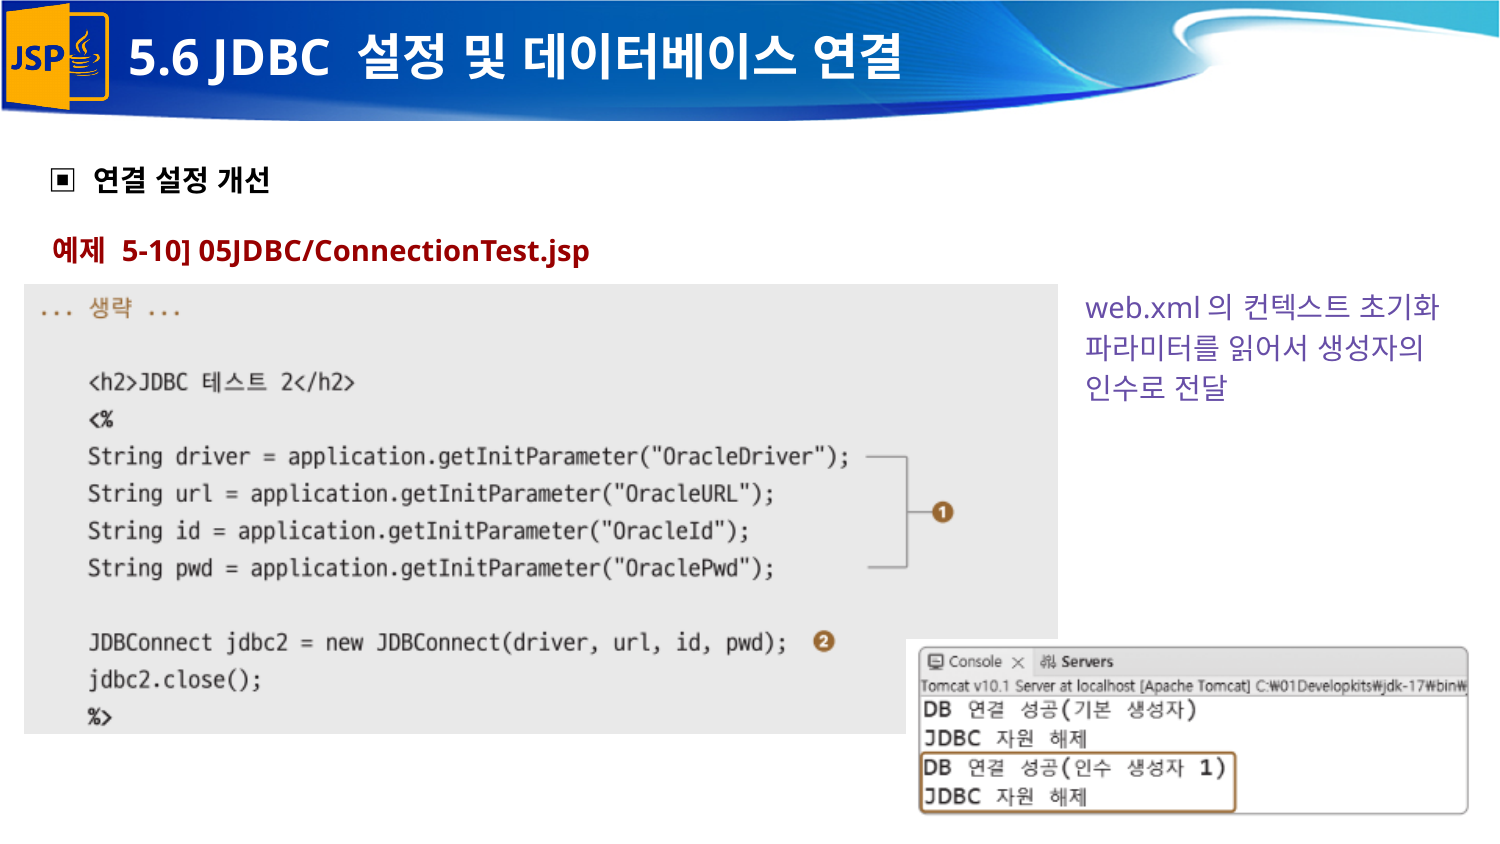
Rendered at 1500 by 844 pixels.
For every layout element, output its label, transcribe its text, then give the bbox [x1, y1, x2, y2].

picture [0, 0, 1500, 121]
text_box web.xml의 컨텍스트 초기화 파라미터를 읽어서 생성자의 인수로 전달 [1070, 269, 1496, 550]
text_box ▣ 연결 설정 개선 [33, 142, 1432, 423]
text_box 예제 5-10] 05JDBC/ConnectionTest.jsp [37, 211, 892, 277]
title 5.6 JDBC 설정 및 데이터베이스 연결 [113, 10, 1500, 105]
picture [24, 284, 1481, 825]
